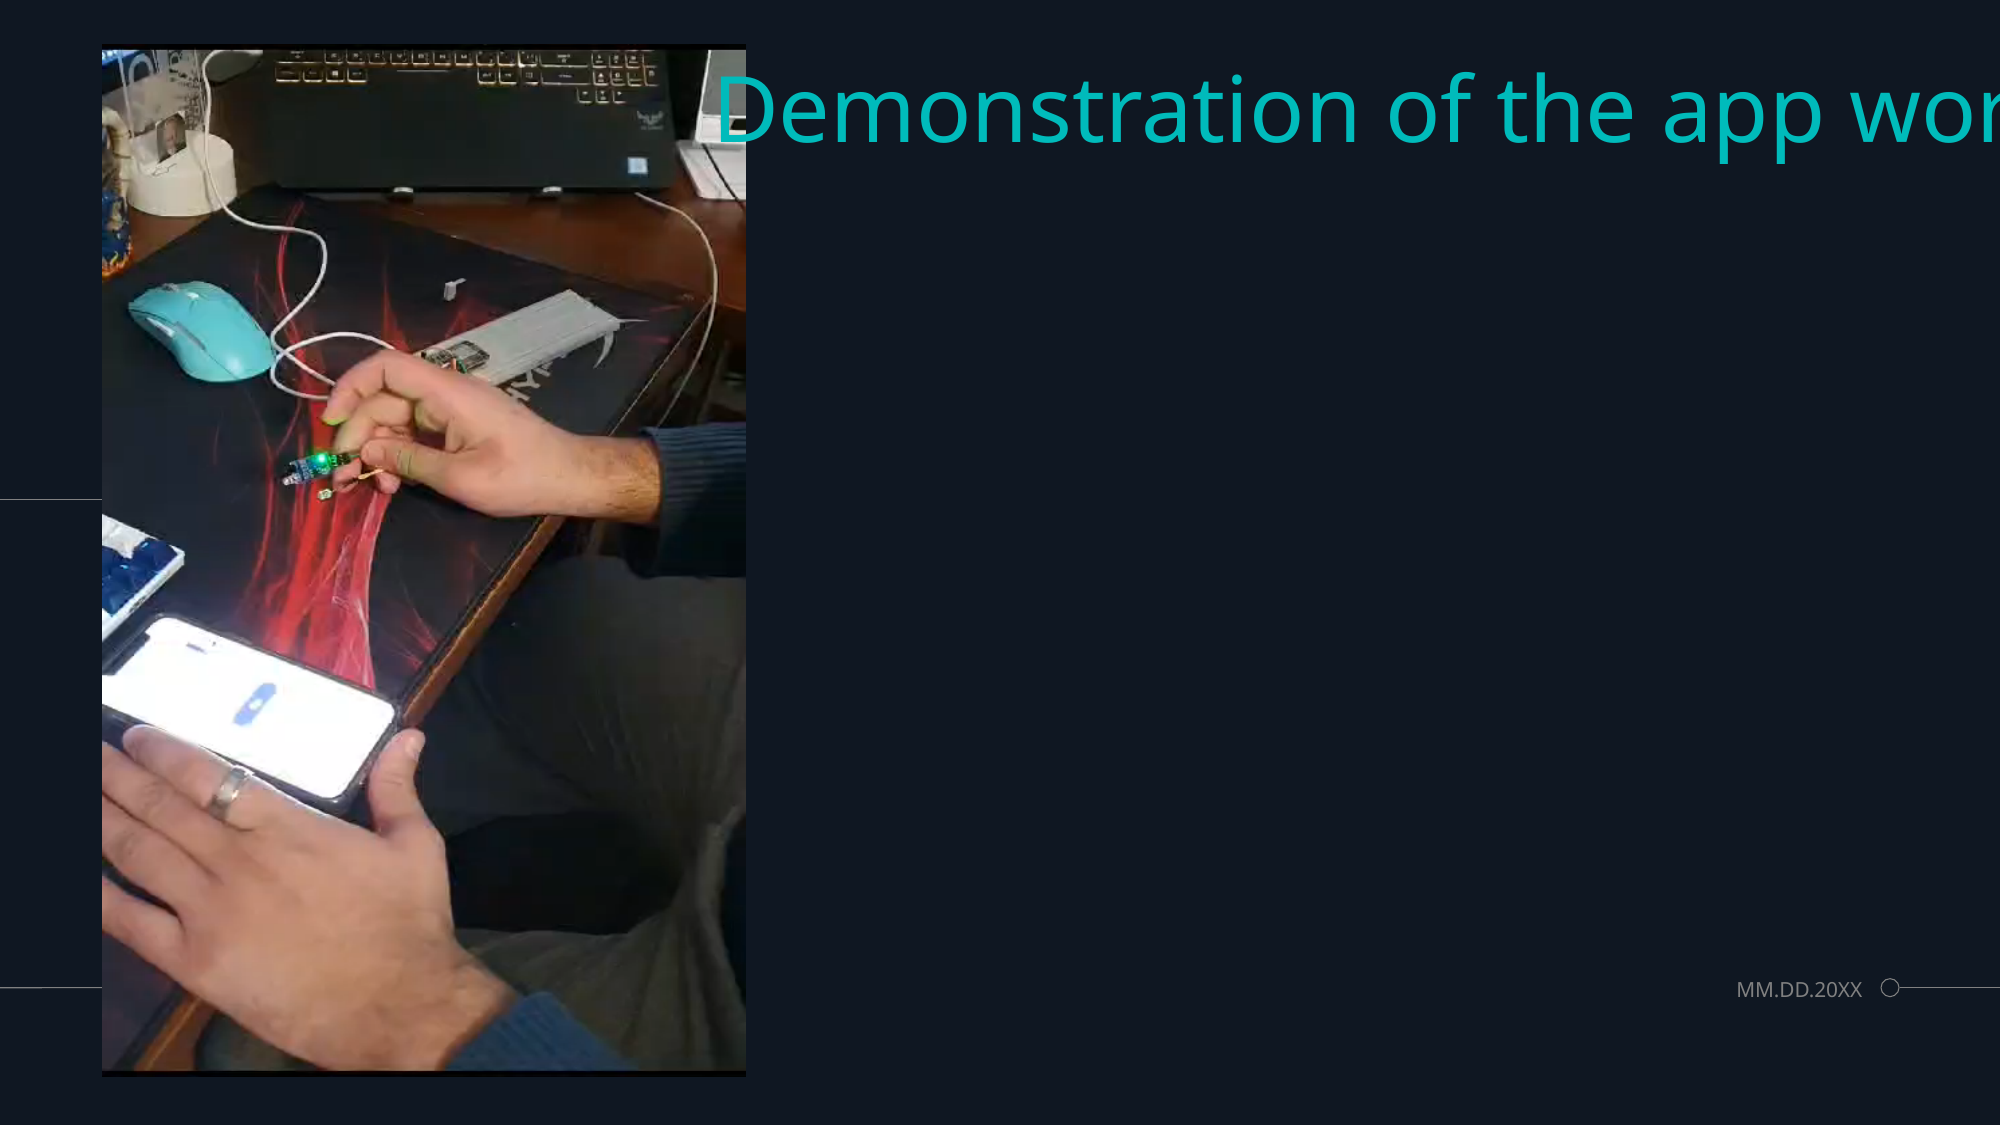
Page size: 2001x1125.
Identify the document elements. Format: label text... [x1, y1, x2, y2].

text_box Demonstration of the app work [747, 43, 2000, 169]
slide_number MM.DD.20XX [1643, 964, 1863, 1014]
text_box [102, 43, 747, 1078]
